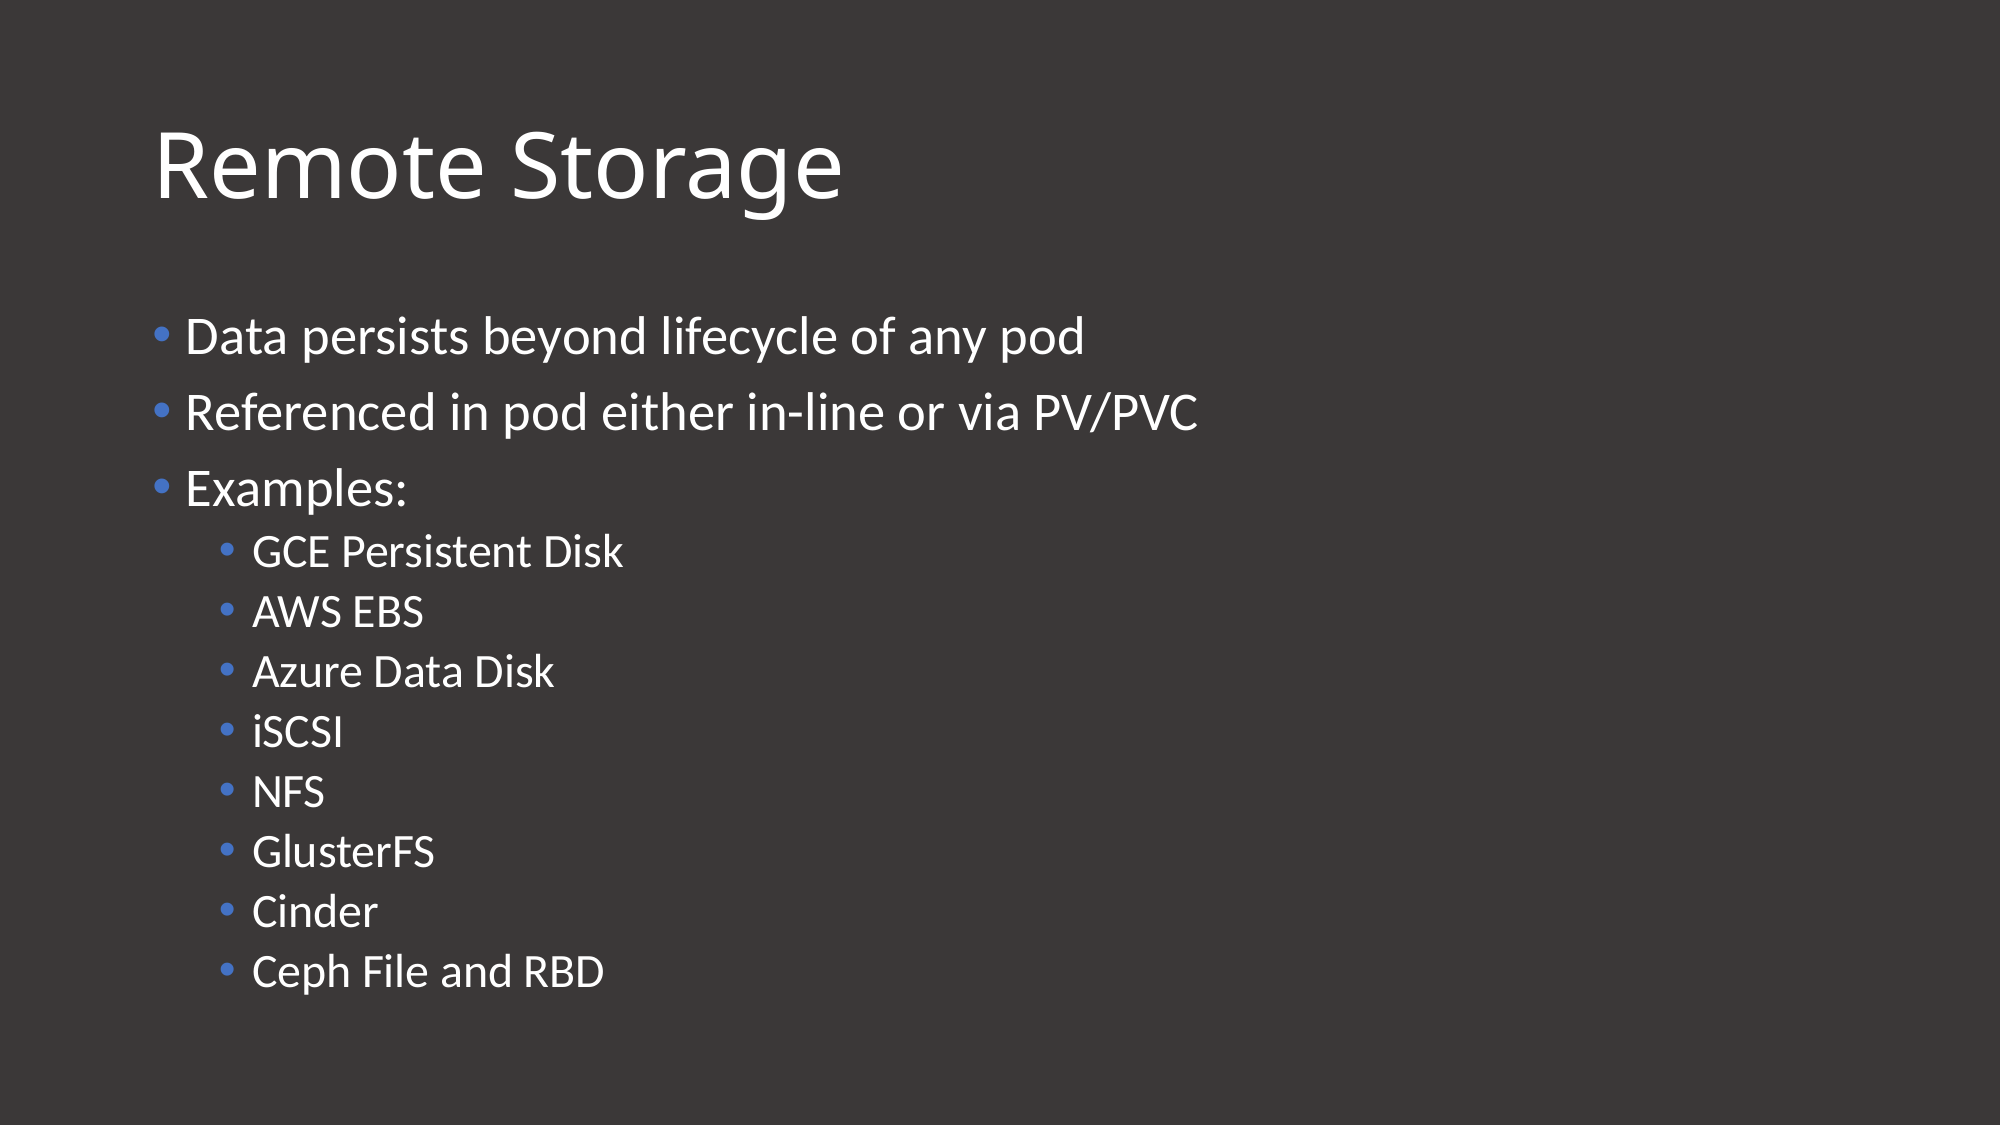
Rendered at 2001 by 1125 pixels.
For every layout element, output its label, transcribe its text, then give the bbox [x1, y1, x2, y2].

title Remote Storage [137, 59, 1863, 278]
list Data persists beyond lifecycle of any pod Referenced in pod either in-line or via PV/PVC Examples: GCE Persistent Disk AWS EBS Azure Data Disk iSCSI NFS GlusterFS Cinder Ceph File and RBD [137, 299, 1863, 1014]
